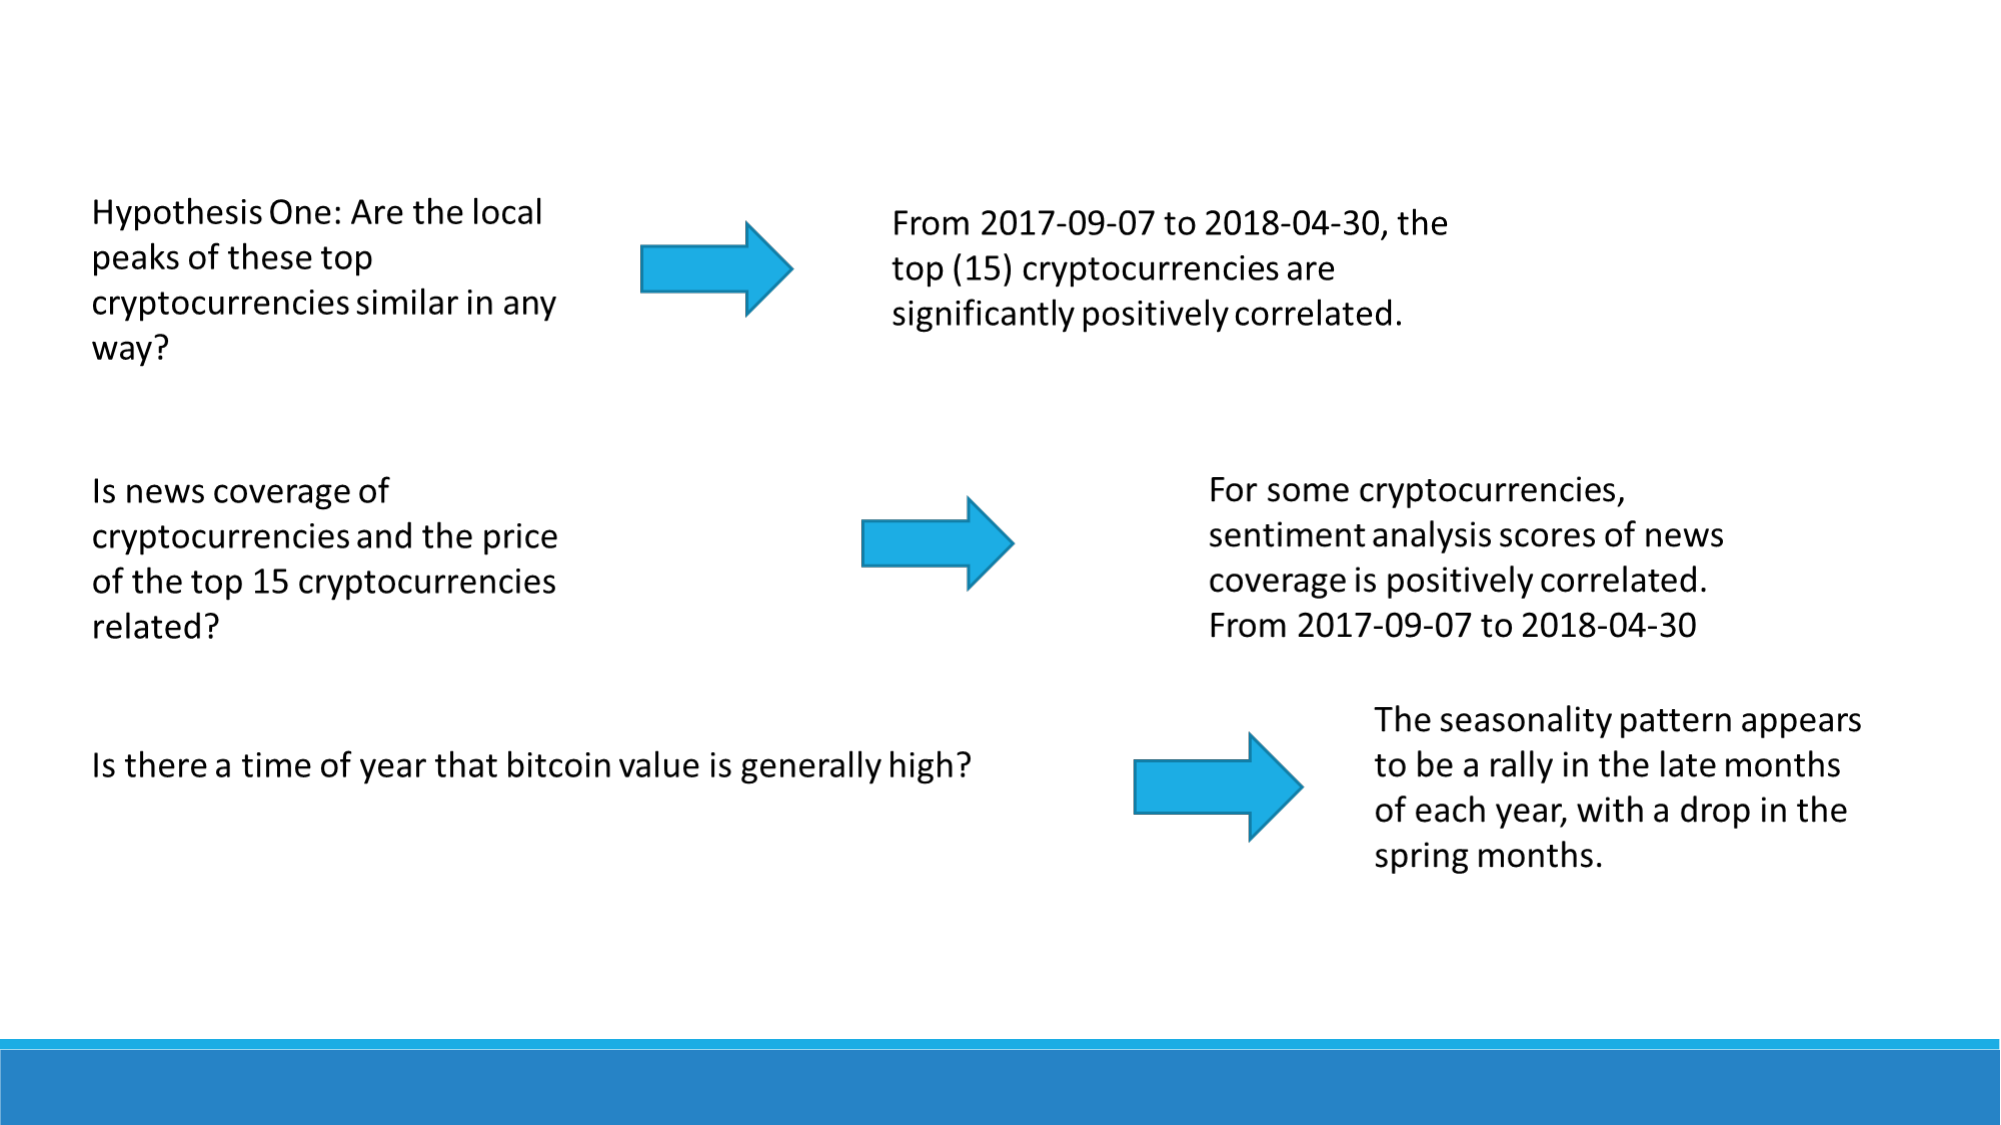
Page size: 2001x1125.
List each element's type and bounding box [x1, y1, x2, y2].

picture [67, 452, 1799, 672]
picture [68, 682, 1894, 900]
picture [68, 175, 1483, 394]
